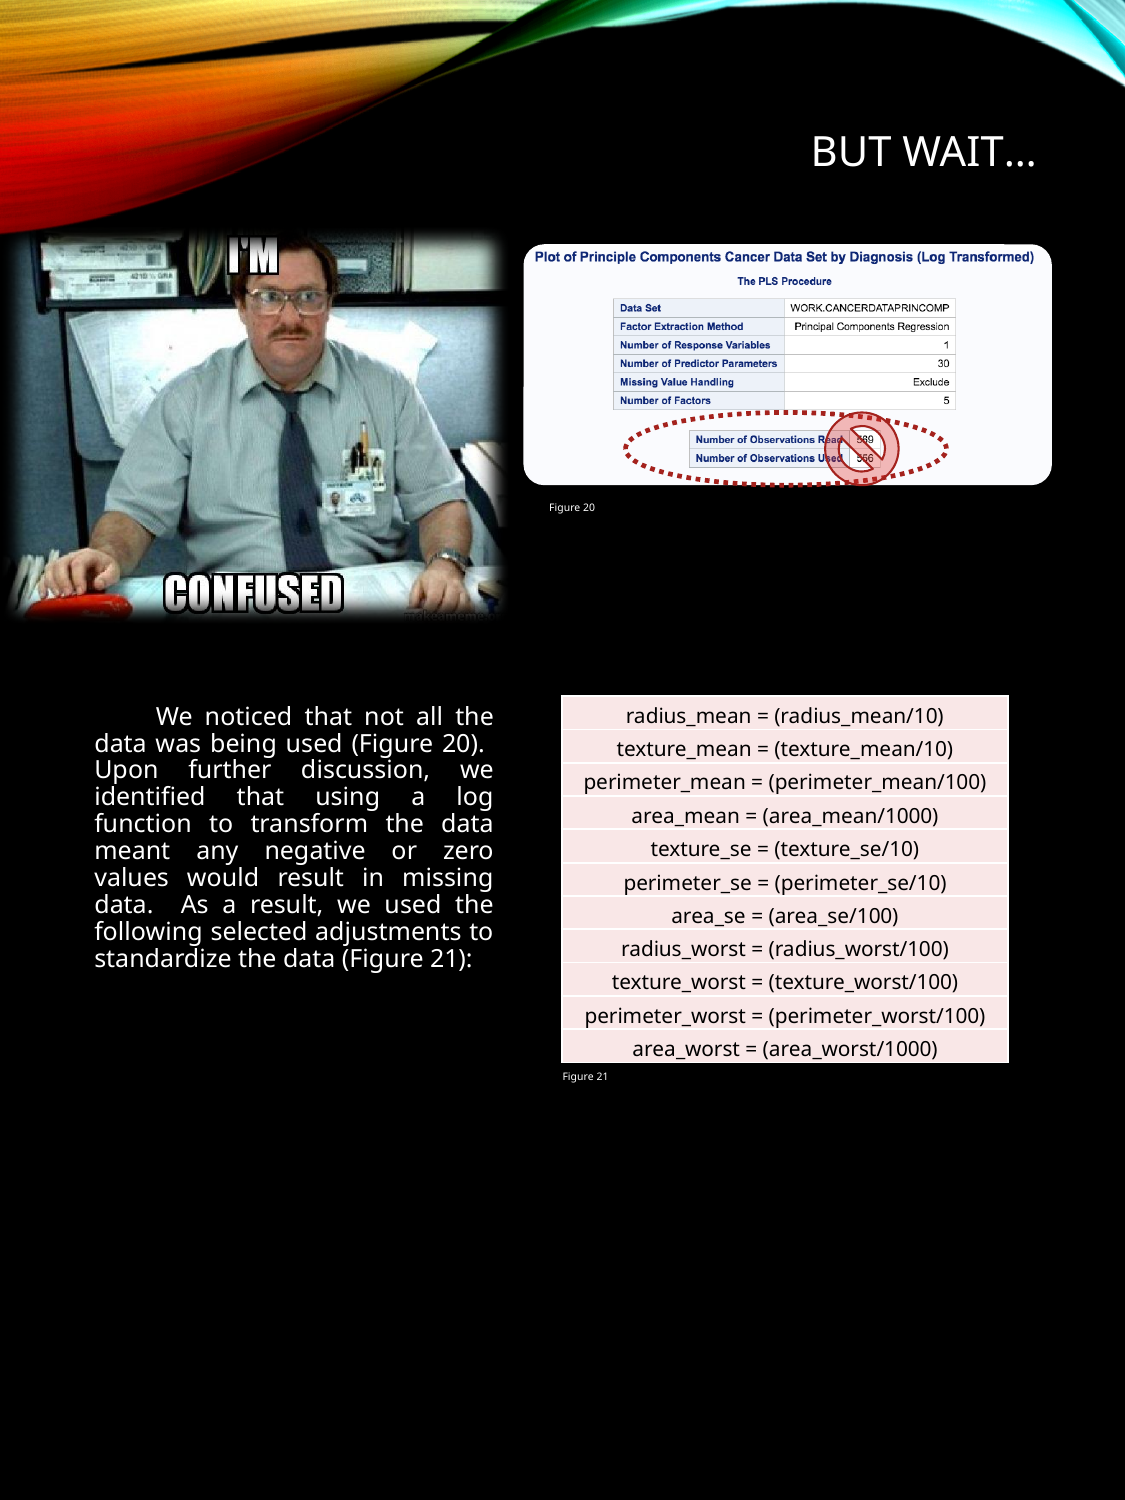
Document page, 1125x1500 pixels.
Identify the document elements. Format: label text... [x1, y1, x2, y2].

table_cell perimeter_worst = (perimeter_worst/100) [563, 997, 1007, 1028]
table_cell radius_worst = (radius_worst/100) [563, 930, 1007, 962]
table_cell perimeter_mean = (perimeter_mean/100) [563, 764, 1007, 795]
table_cell texture_worst = (texture_worst/100) [563, 963, 1007, 995]
picture [523, 243, 1053, 486]
picture [0, 0, 1125, 626]
table_cell perimeter_se = (perimeter_se/10) [563, 864, 1007, 895]
text_box Figure 21 [547, 1062, 814, 1090]
table_cell area_mean = (area_mean/1000) [563, 797, 1007, 828]
table_cell texture_se = (texture_se/10) [563, 830, 1007, 862]
table_cell area_worst = (area_worst/1000) [563, 1030, 1007, 1062]
text_box Figure 20 [534, 493, 800, 521]
table_cell area_se = (area_se/100) [563, 897, 1007, 928]
table_header radius_mean = (radius_mean/10) [563, 697, 1007, 729]
table_cell texture_mean = (texture_mean/10) [563, 730, 1007, 762]
title But wait… [0, 96, 1052, 209]
text_box We noticed that not all the data was being used (Figure 20). Upon further discussion, we identified that using a log function to transform the data meant any negative or zero values would result in missing data. As a result, we used the following selected adjustments to standardize the data (Figure 21): [79, 696, 510, 1063]
